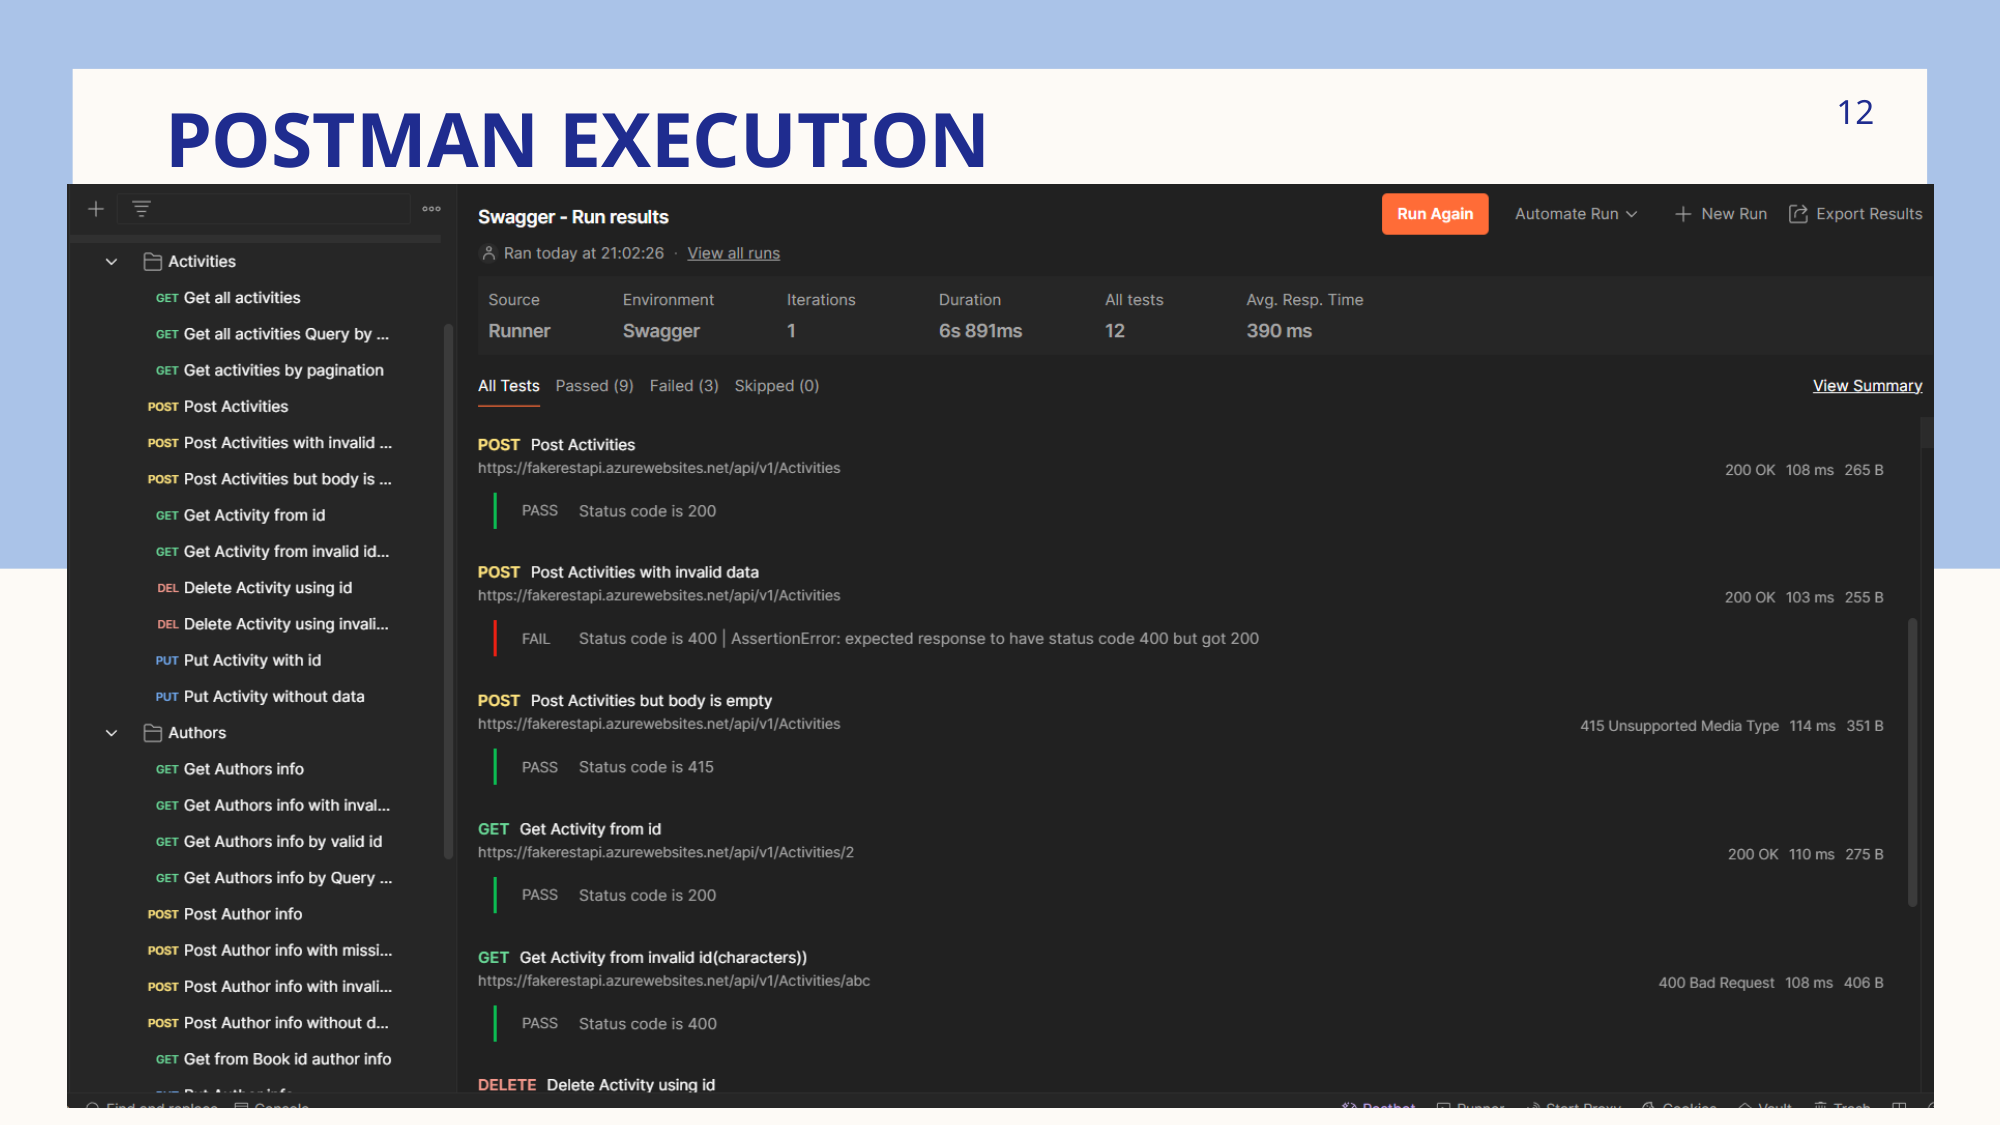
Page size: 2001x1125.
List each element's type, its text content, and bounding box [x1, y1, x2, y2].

title PostMAn Execution [150, 16, 1875, 184]
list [67, 184, 1934, 1108]
slide_number 12 [1699, 75, 1875, 153]
